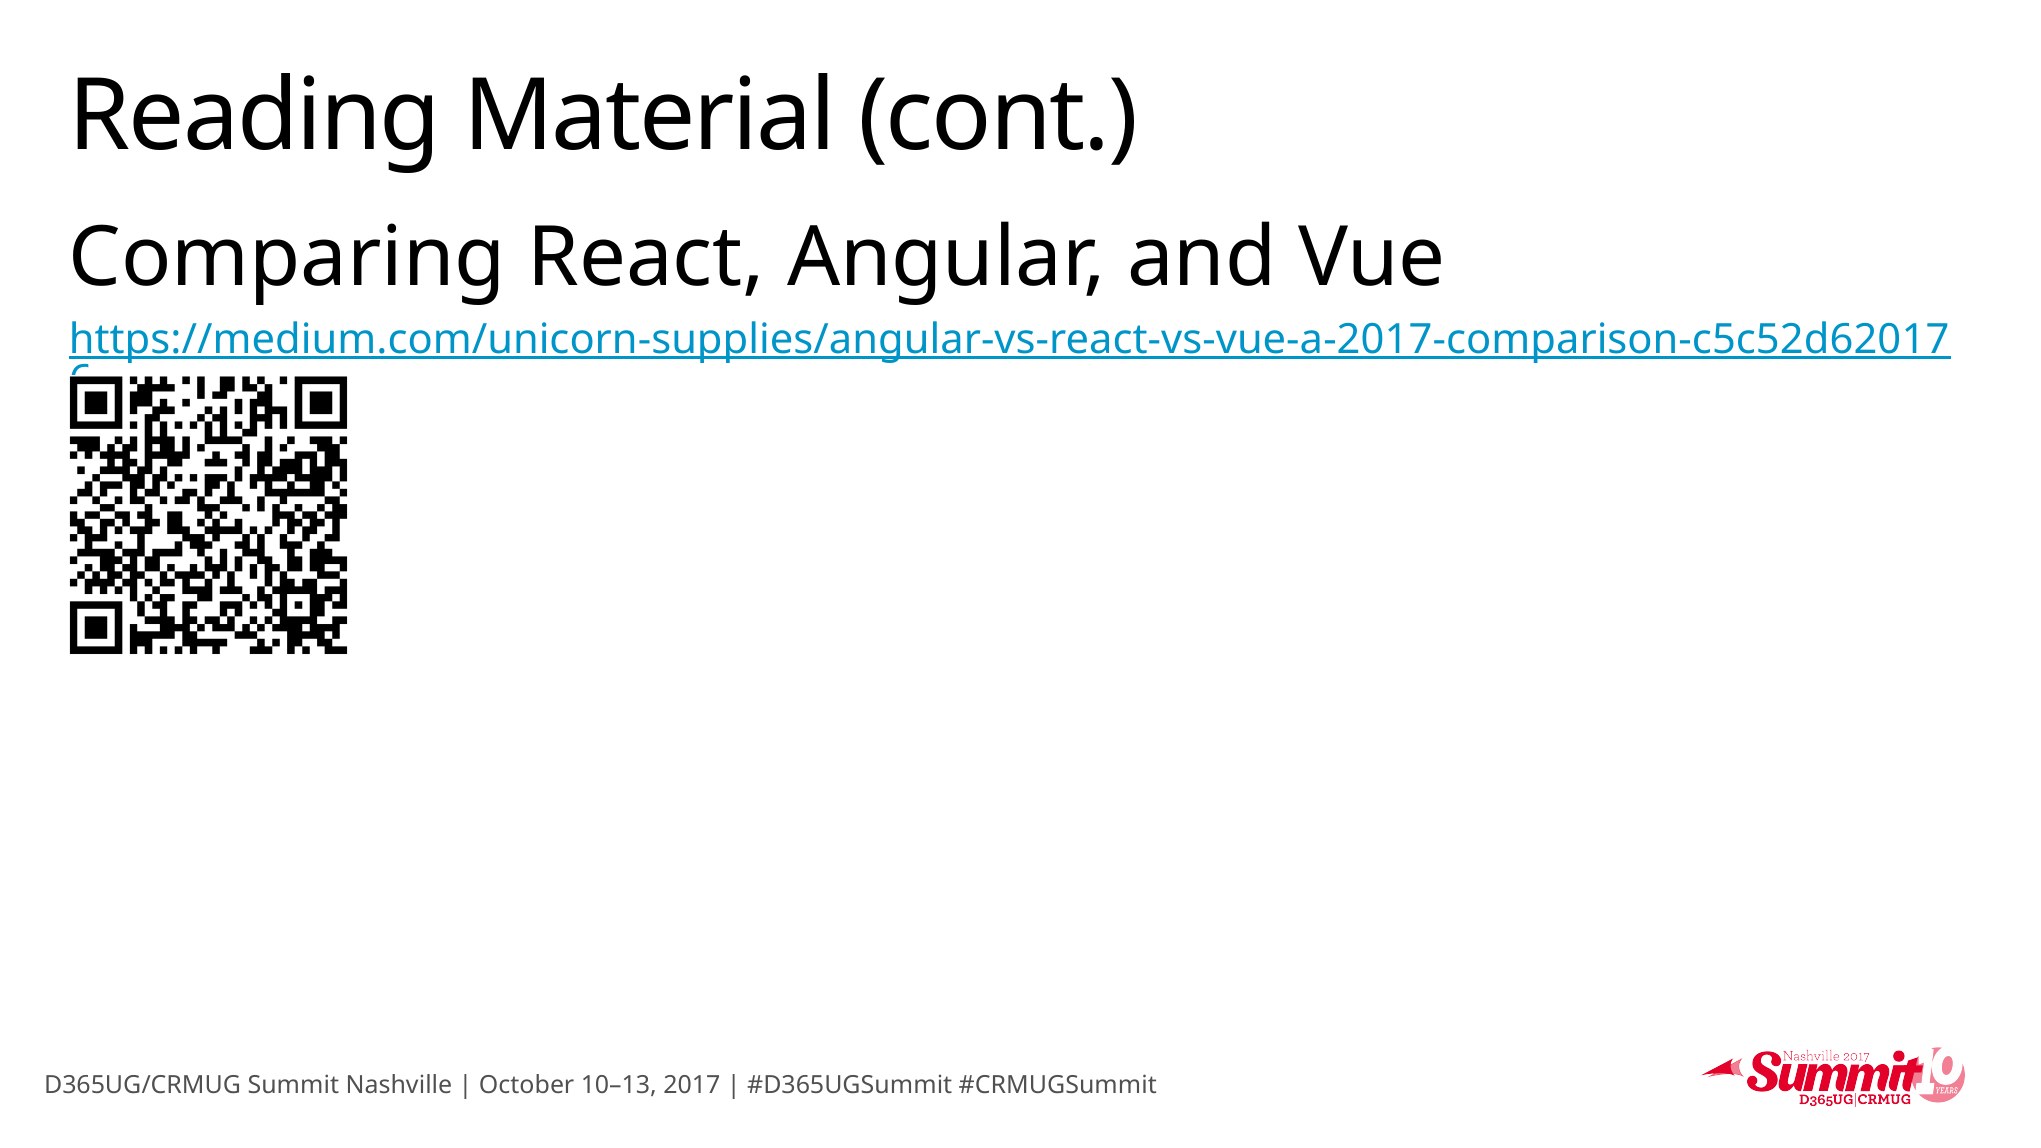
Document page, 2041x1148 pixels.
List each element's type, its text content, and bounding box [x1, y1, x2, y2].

list Comparing React, Angular, and Vue https://medium.com/unicorn-supplies/angular-vs-react-vs-vue-a-2017-comparison-c5c52d620176 [45, 198, 1996, 432]
picture [1700, 1046, 1965, 1107]
title Reading Material (cont.) [45, 48, 1996, 198]
picture [66, 375, 352, 659]
